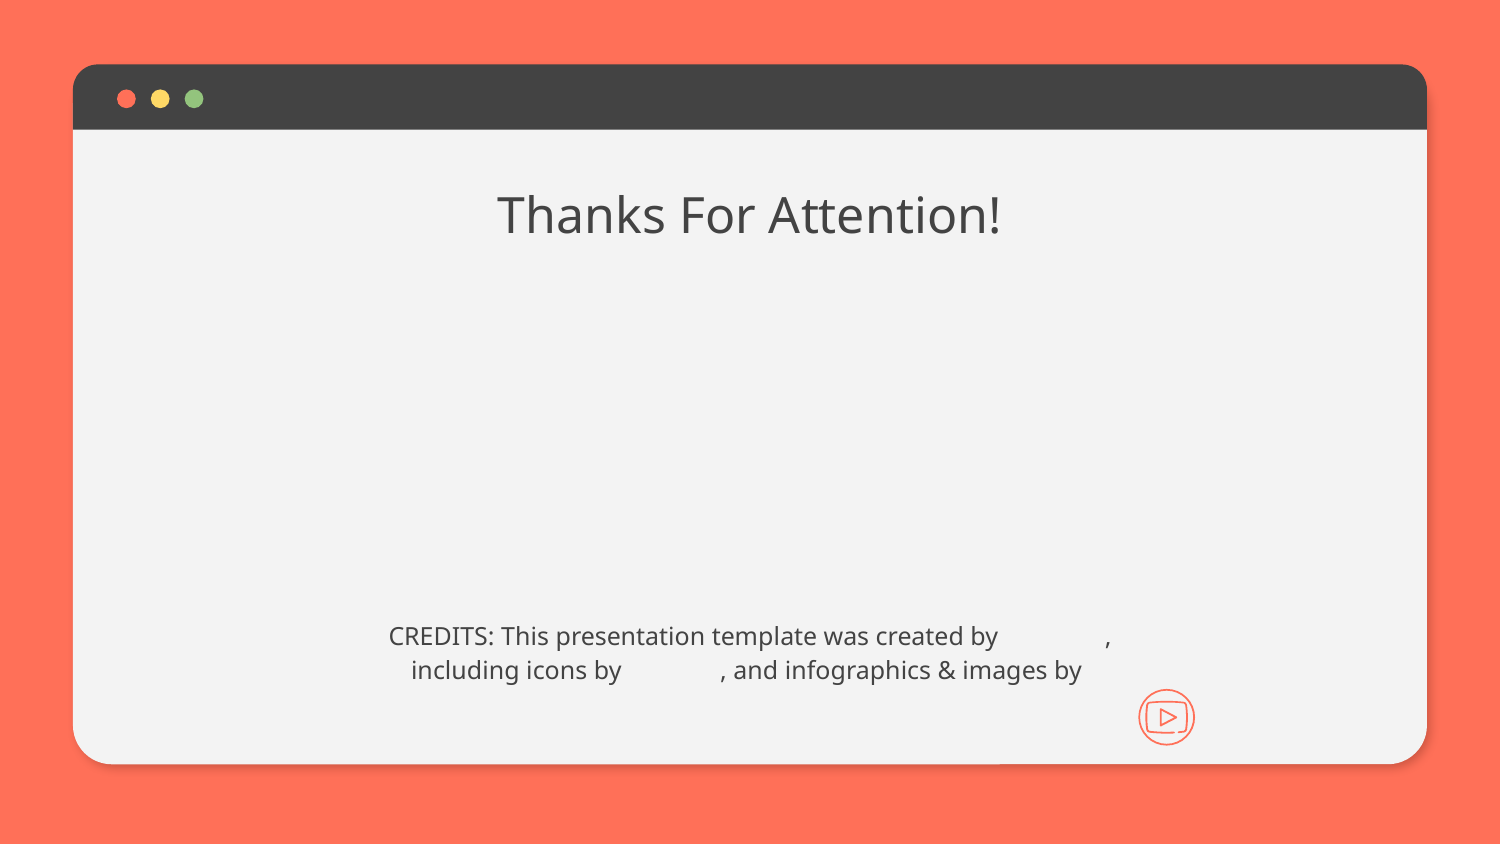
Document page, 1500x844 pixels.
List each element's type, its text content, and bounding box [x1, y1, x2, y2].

title Thanks For Attention! [361, 164, 1139, 259]
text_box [1138, 688, 1196, 746]
